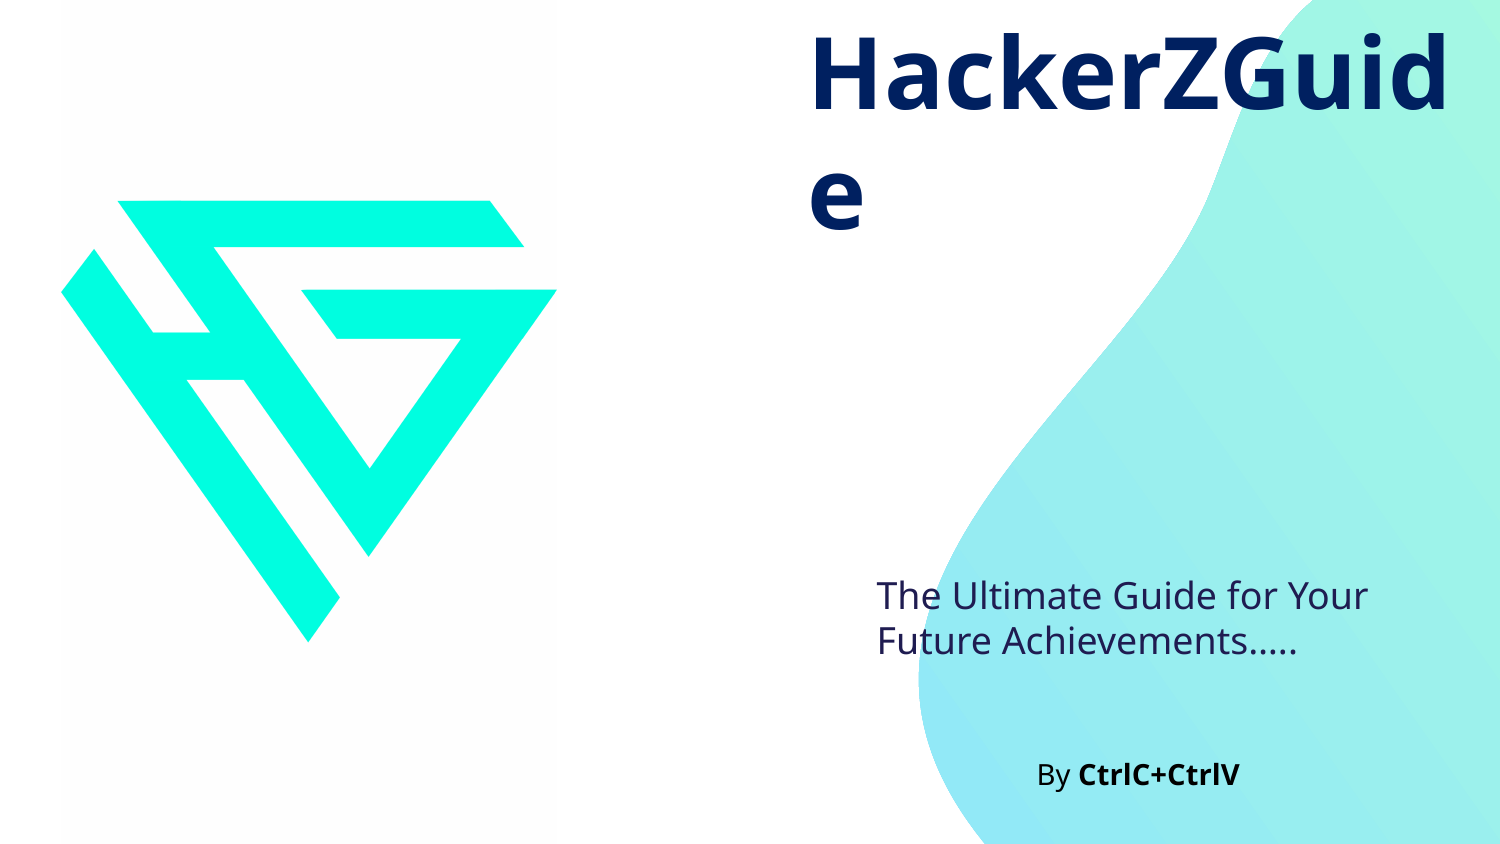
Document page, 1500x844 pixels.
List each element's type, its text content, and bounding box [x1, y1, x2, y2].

text_box By CtrlC+CtrlV [1021, 748, 1484, 799]
title HackerZGuide [792, 92, 1500, 265]
text_box [1249, 0, 1500, 92]
picture [60, 0, 557, 844]
subtitle The Ultimate Guide for Your Future Achievements….. [861, 556, 1498, 687]
text_box [918, 265, 1500, 844]
